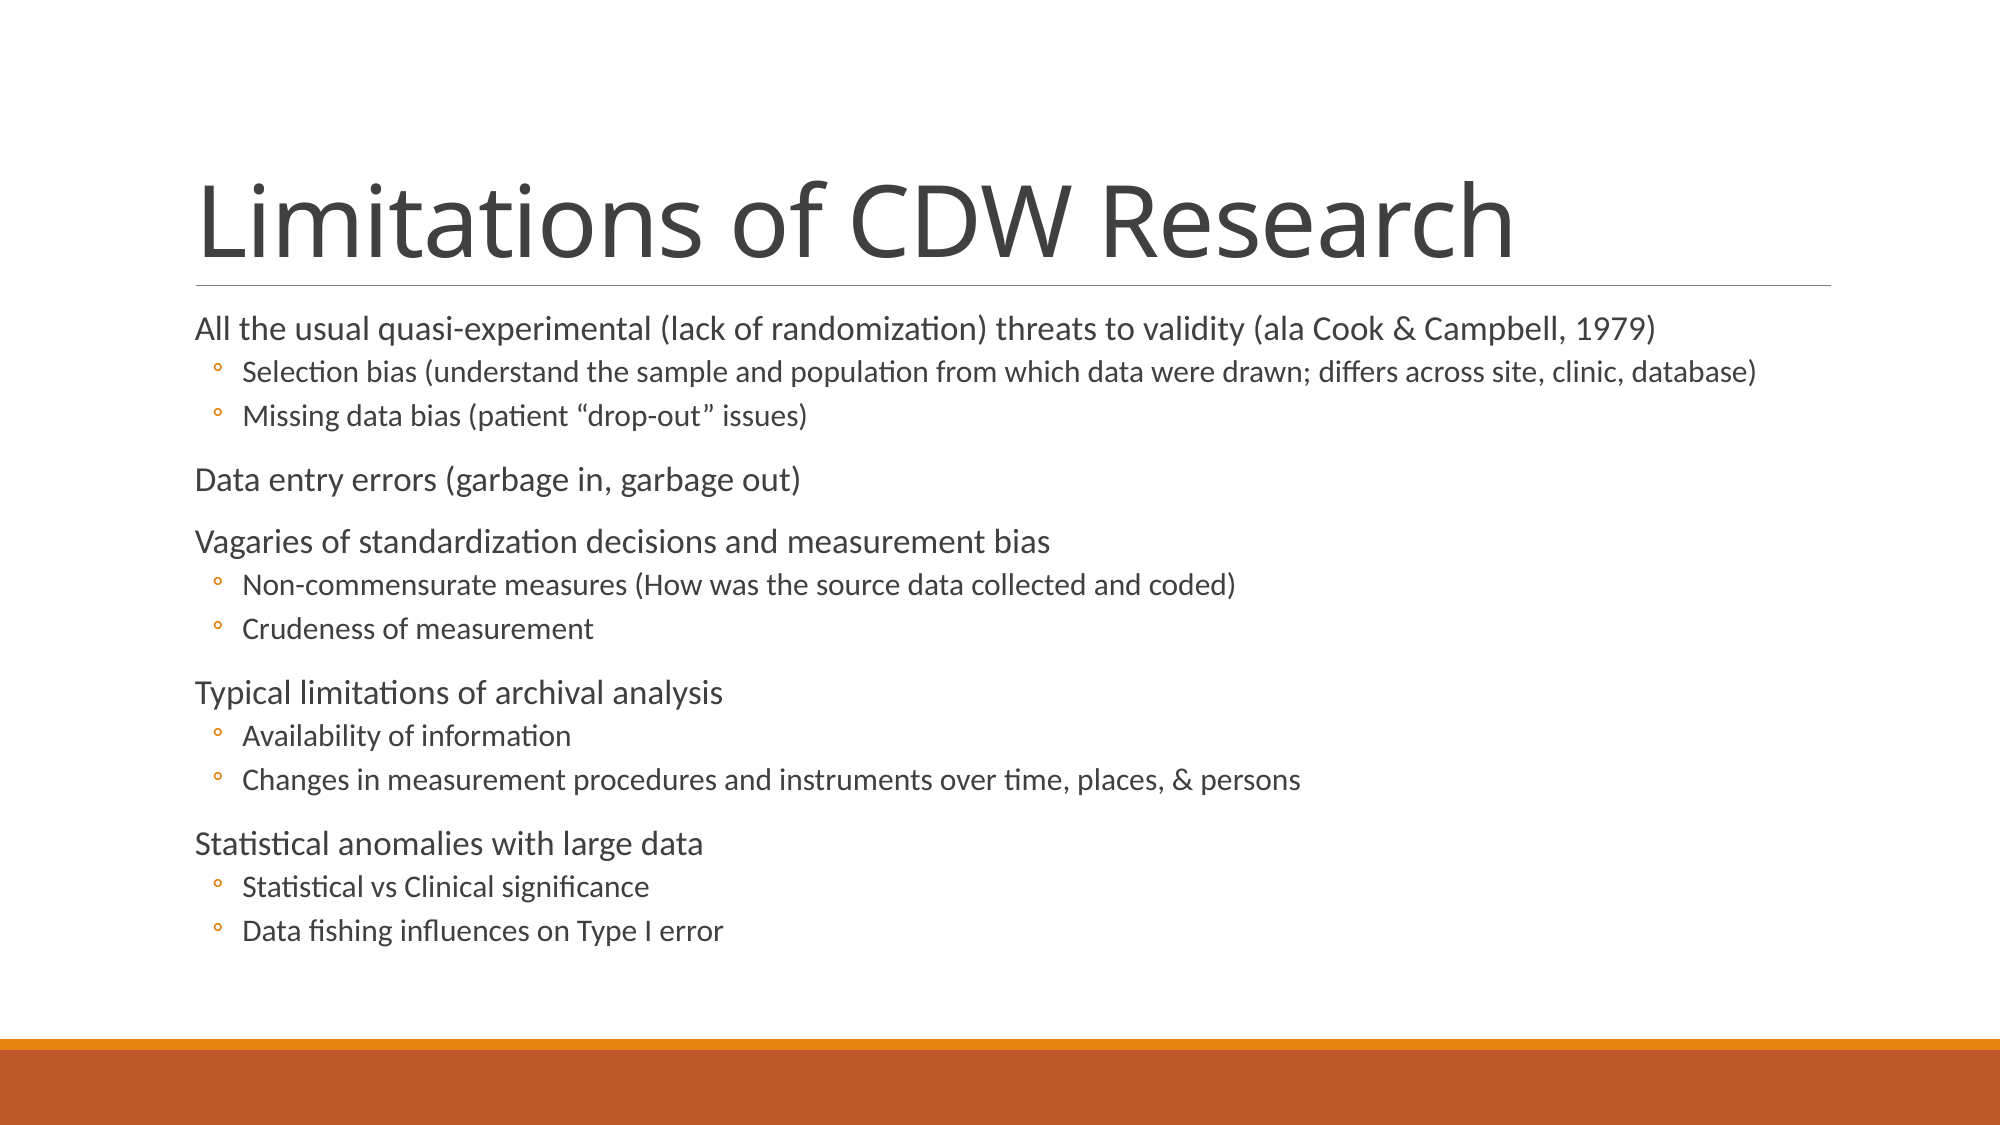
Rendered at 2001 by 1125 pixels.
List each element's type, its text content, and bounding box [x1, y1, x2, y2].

list All the usual quasi-experimental (lack of randomization) threats to validity (ala Cook & Campbell, 1979) Selection bias (understand the sample and population from which data were drawn; differs across site, clinic, database) Missing data bias (patient “drop-out” issues) Data entry errors (garbage in, garbage out) Vagaries of standardization decisions and measurement bias Non-commensurate measures (How was the source data collected and coded) Crudeness of measurement Typical limitations of archival analysis Availability of information Changes in measurement procedures and instruments over time, places, & persons Statistical anomalies with large data Statistical vs Clinical significance Data fishing influences on Type I error [180, 302, 1830, 963]
title Limitations of CDW Research [180, 47, 1830, 285]
